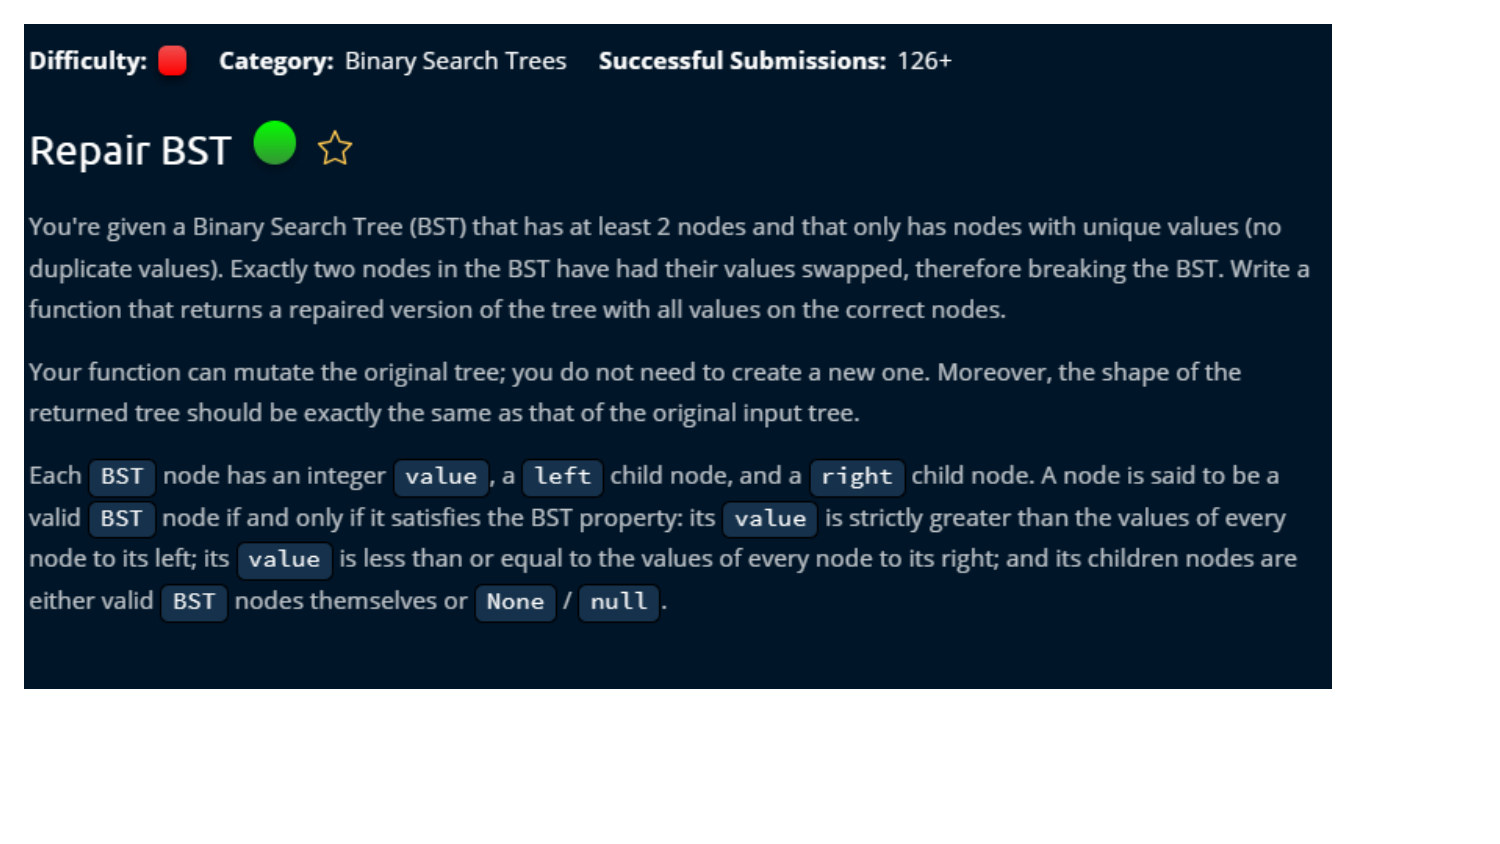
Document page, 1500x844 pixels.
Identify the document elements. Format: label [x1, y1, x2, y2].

picture [24, 24, 1332, 690]
